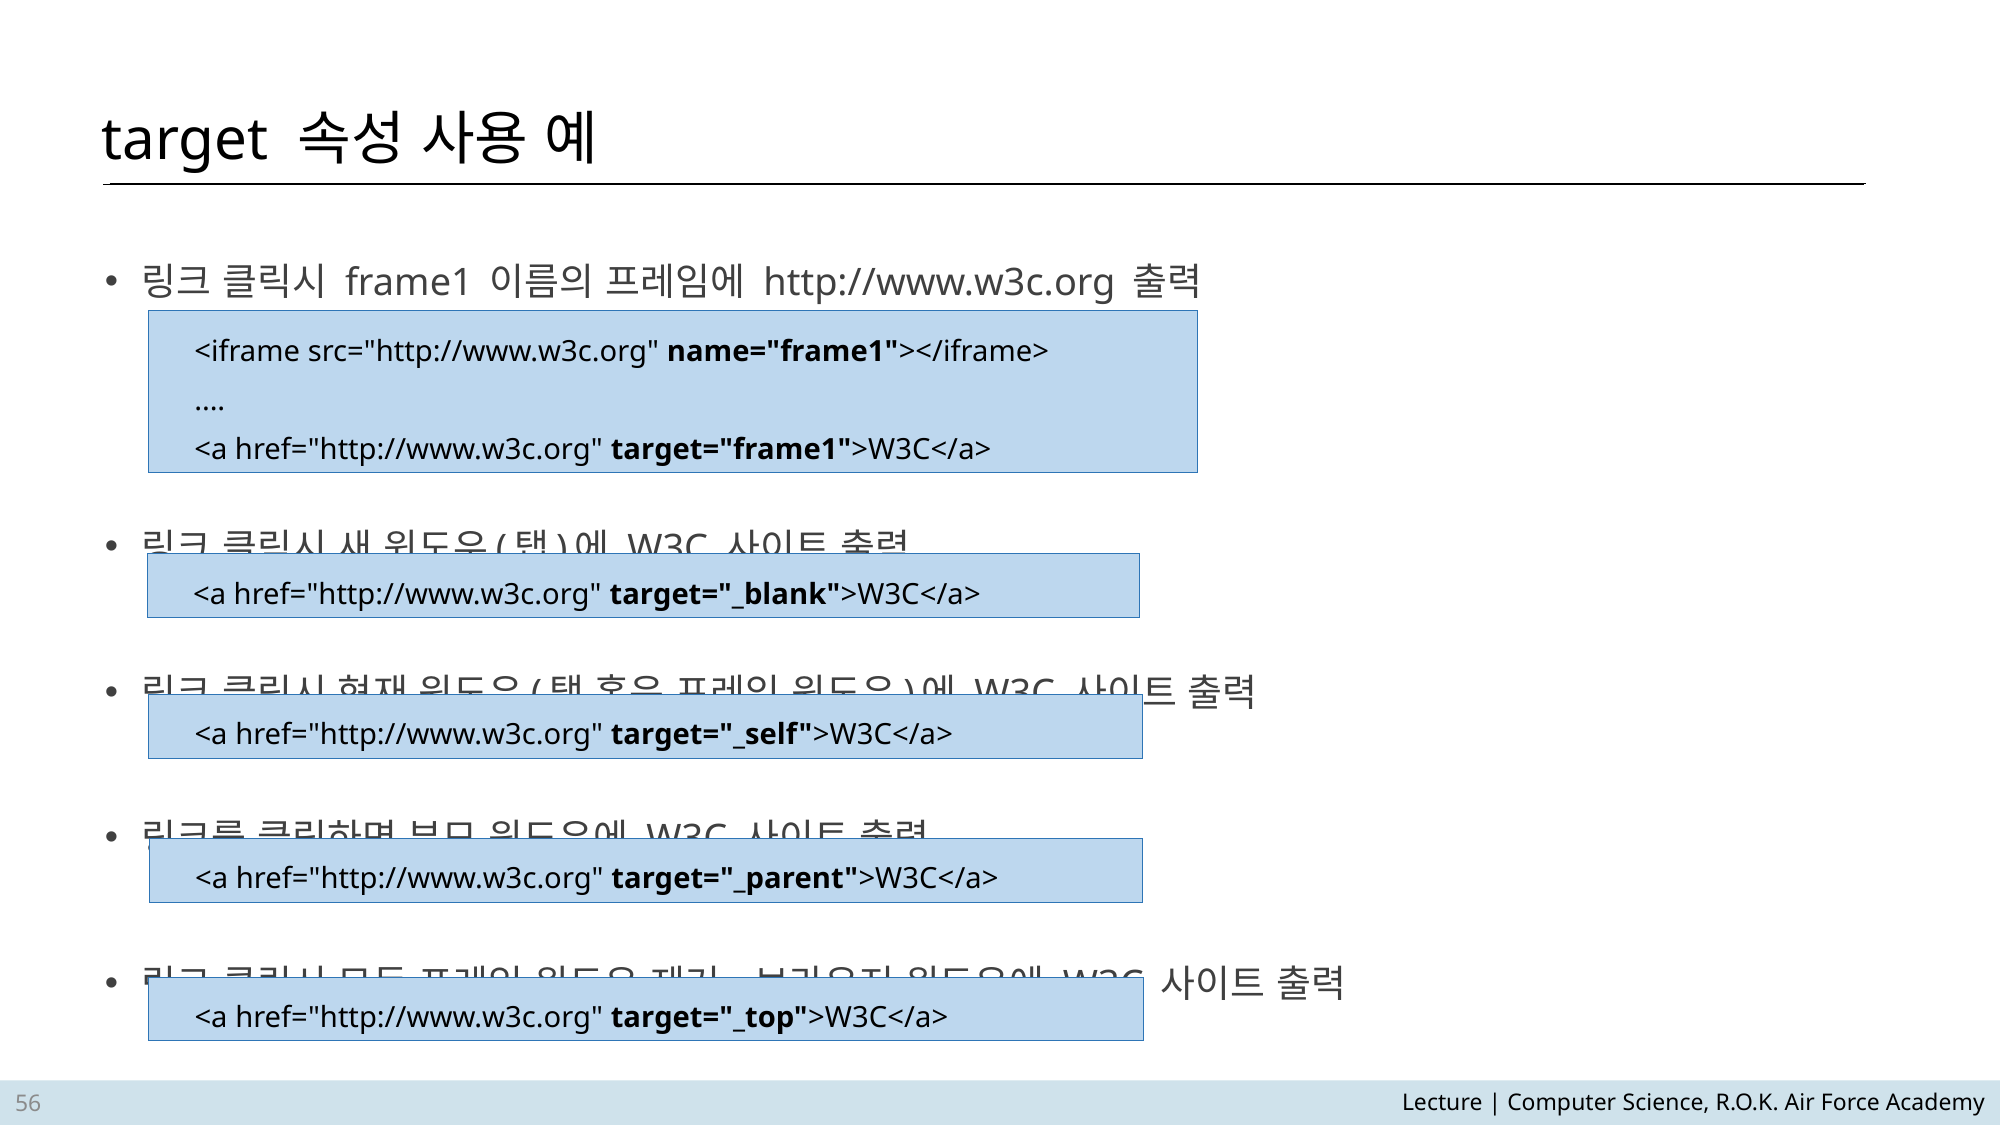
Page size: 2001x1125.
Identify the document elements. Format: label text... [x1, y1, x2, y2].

text_box <iframe src="http://www.w3c.org" name="frame1"></iframe> .... <a href="http://www.w3c.org" target="frame1">W3C</a> [148, 310, 1198, 473]
list 링크 클릭시 frame1 이름의 프레임에 http://www.w3c.org 출력 링크 클릭시 새 윈도우(탭)에 W3C 사이트 출력 링크 클릭시 현재 윈도우(탭 혹은 프레임 윈도우)에 W3C 사이트 출력 링크를 클릭하면 부모 윈도우에 W3C 사이트 출력 링크 클릭시 모든 프레임 윈도우 제거, 브라우저 윈도우에 W3C 사이트 출력 [89, 238, 1863, 1014]
text_box <a href="http://www.w3c.org" target="_self">W3C</a> [148, 694, 1143, 759]
list target 속성 사용 예 [90, 109, 1862, 172]
text_box <a href="http://www.w3c.org" target="_top">W3C</a> [148, 977, 1144, 1041]
slide_number 56 [0, 1086, 114, 1123]
text_box <a href="http://www.w3c.org" target="_parent">W3C</a> [149, 838, 1143, 903]
text_box <a href="http://www.w3c.org" target="_blank">W3C</a> [147, 553, 1140, 618]
